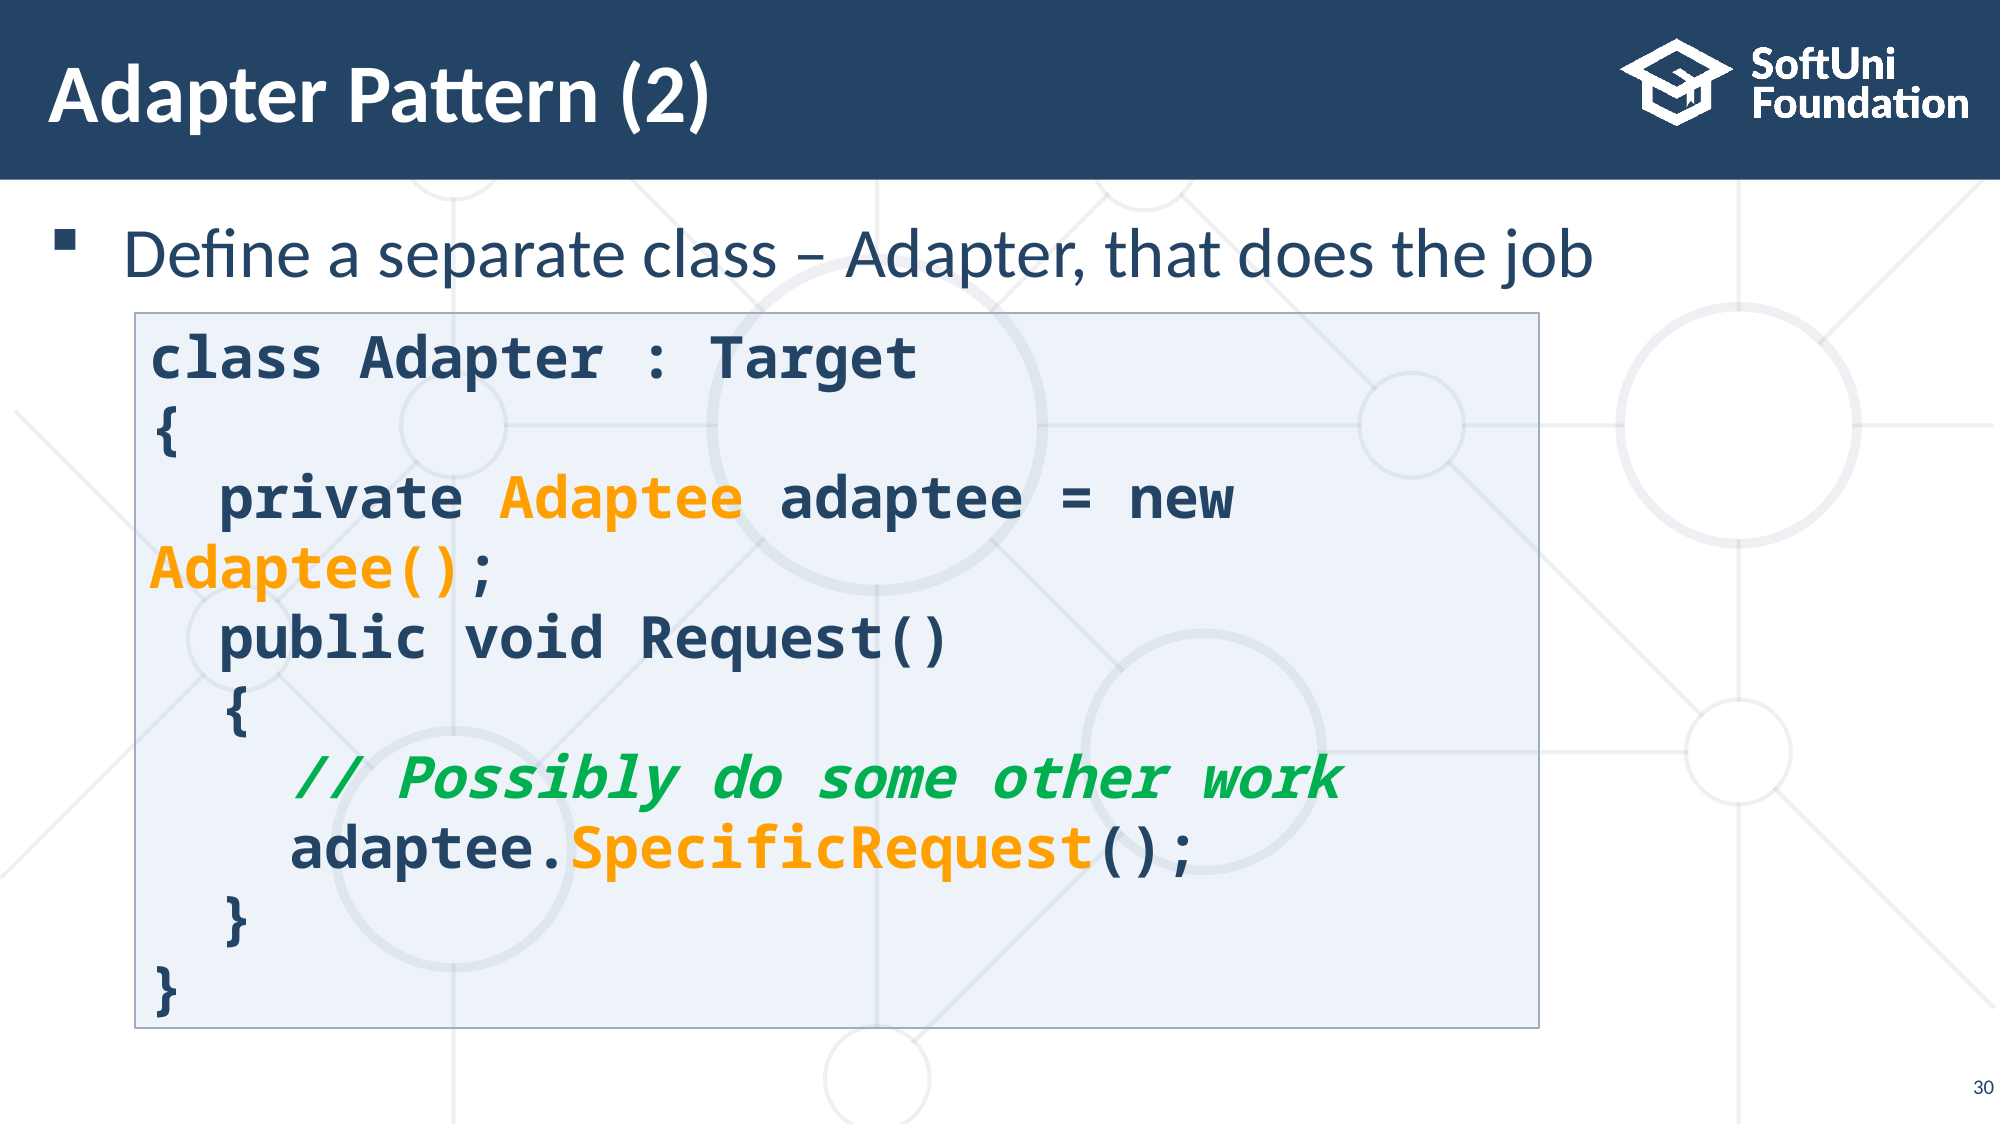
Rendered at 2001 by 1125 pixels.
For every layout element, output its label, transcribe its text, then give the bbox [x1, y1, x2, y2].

picture [1619, 38, 1968, 126]
list Define a separate class – Adapter, that does the job [31, 196, 1970, 1050]
title Adapter Pattern (2) [31, 16, 1591, 162]
text_box class Adapter : Target { private Adaptee adaptee = new Adaptee(); public void Request() { // Possibly do some other work adaptee.SpecificRequest(); } } [134, 313, 1540, 1028]
slide_number 30 [1929, 1070, 2000, 1103]
